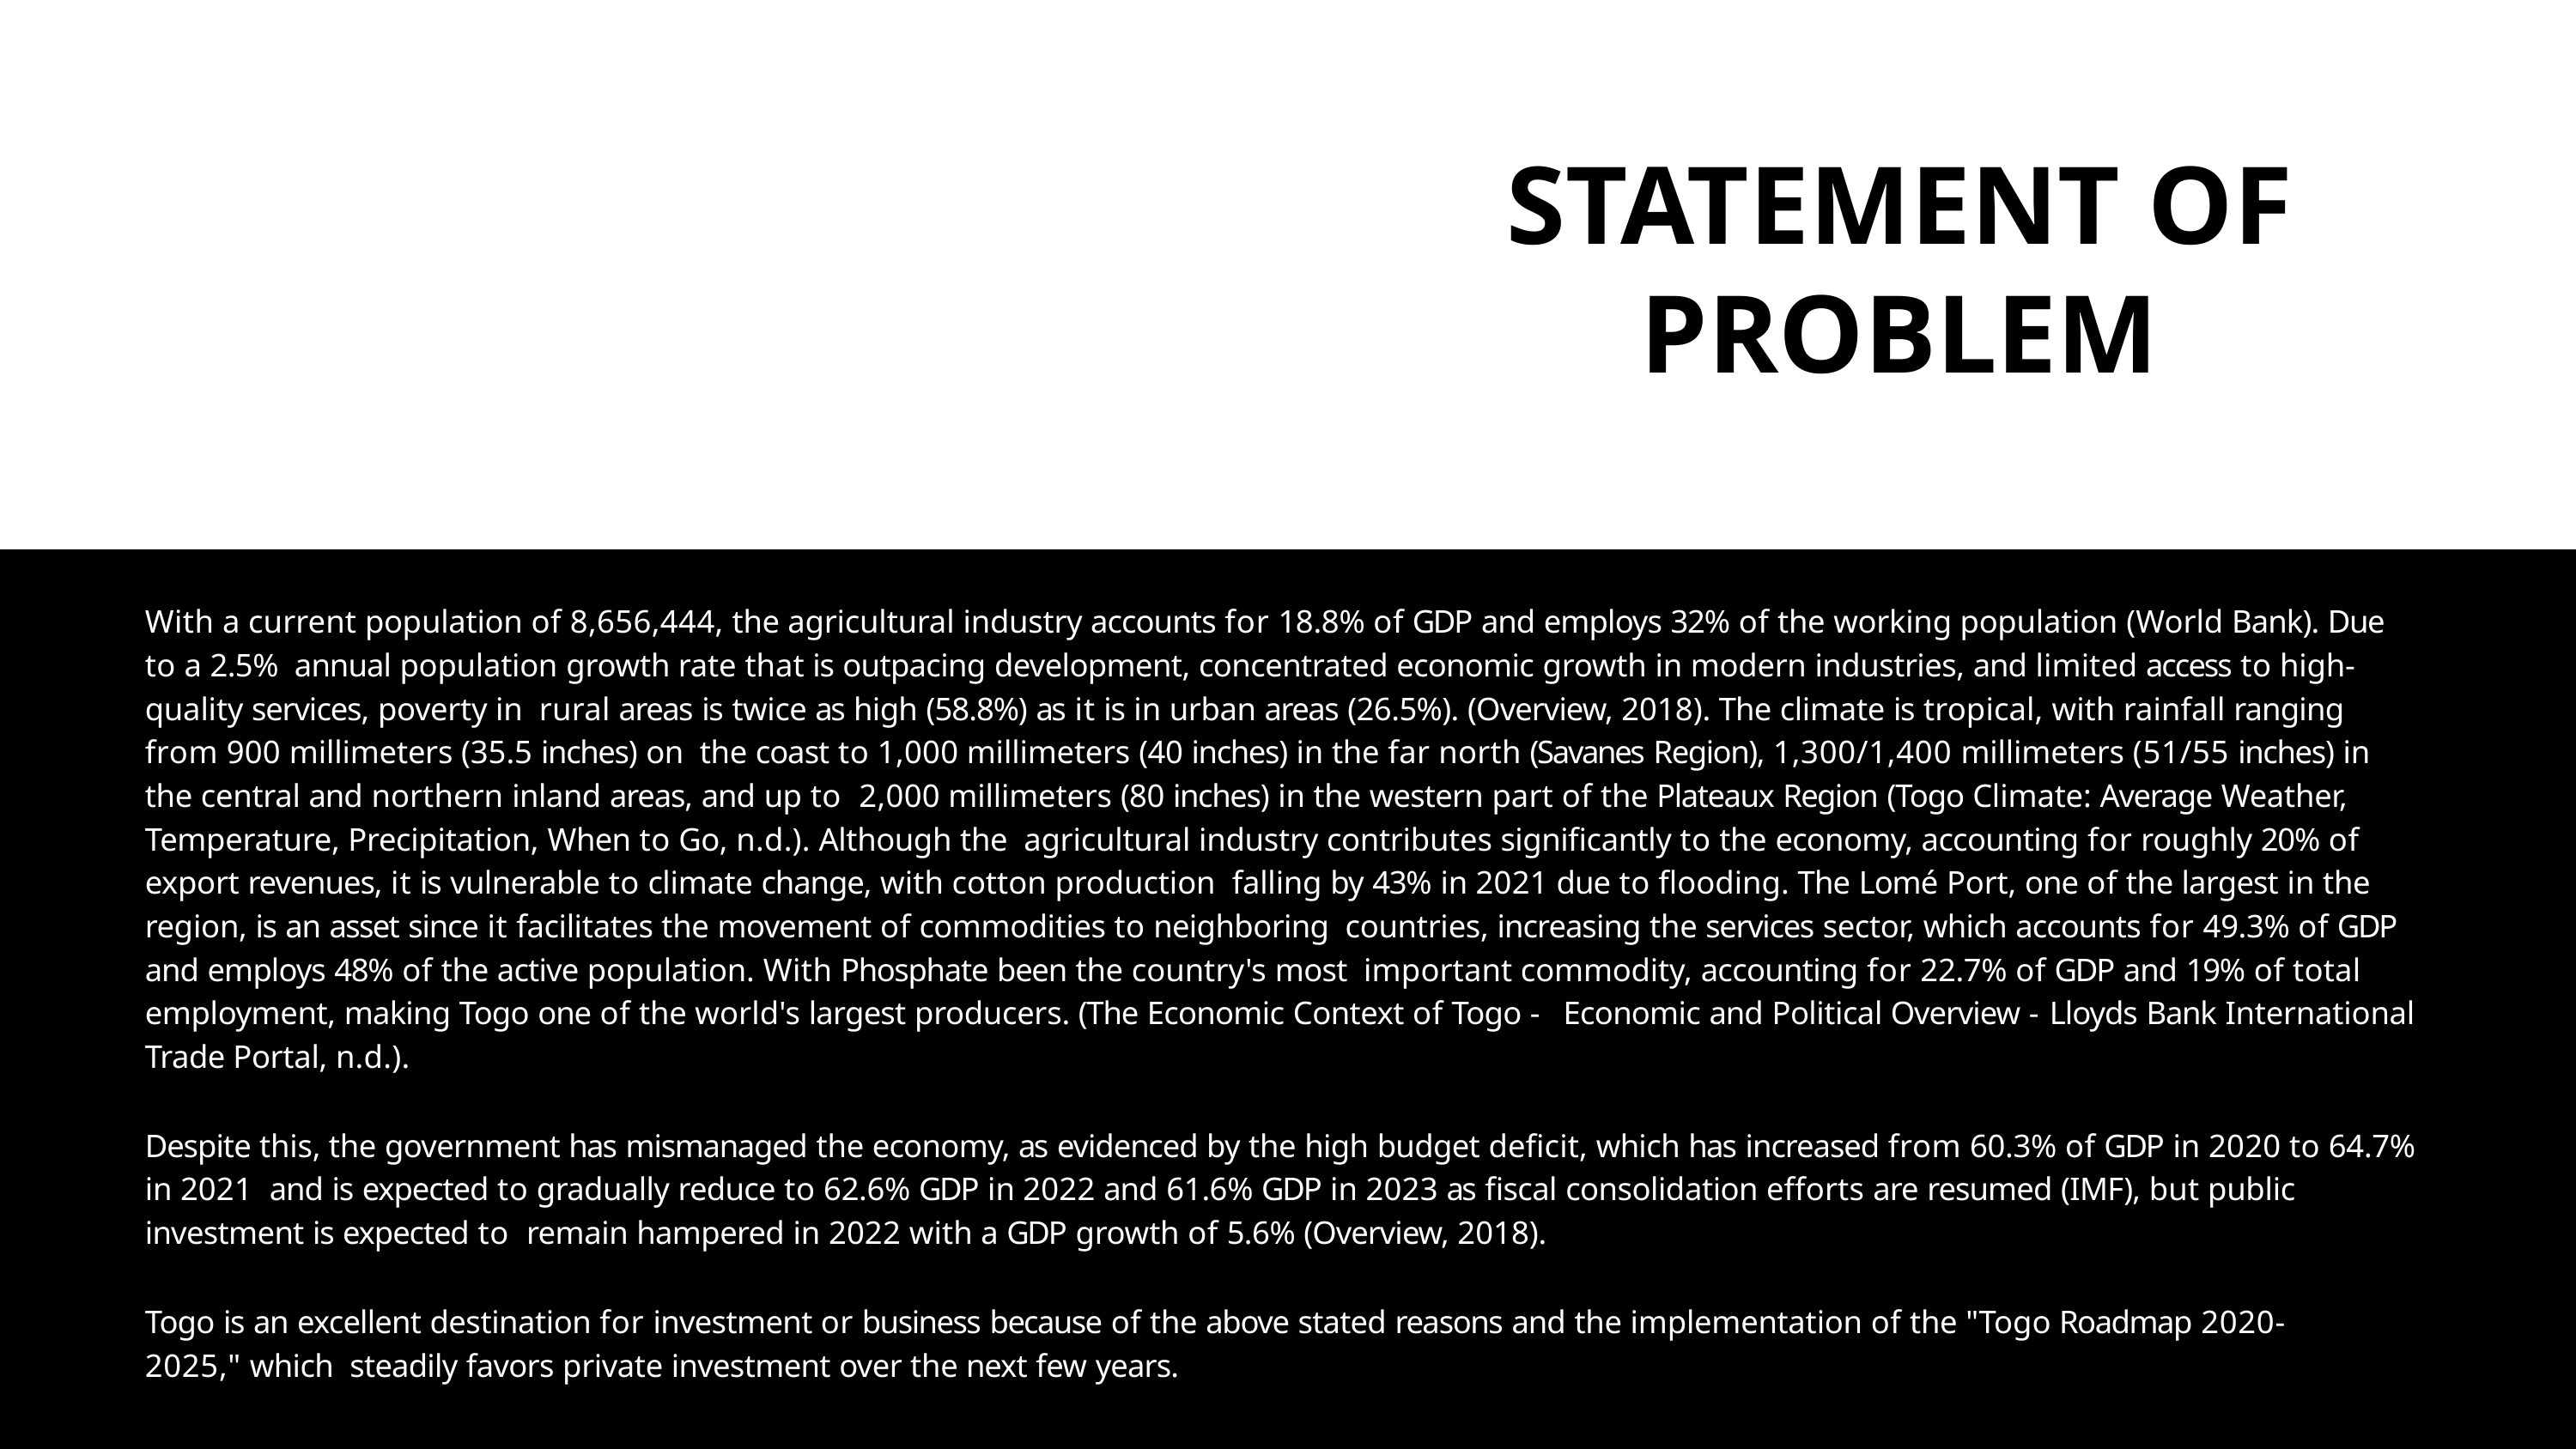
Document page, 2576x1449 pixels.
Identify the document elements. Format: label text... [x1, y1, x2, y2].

title STATEMENT OF PROBLEM [1470, 136, 2330, 397]
text_box With a current population of 8,656,444, the agricultural industry accounts for 18.8% of GDP and employs 32% of the working population (World Bank). Due to a 2.5% annual population growth rate that is outpacing development, concentrated economic growth in modern industries, and limited access to high-quality services, poverty in rural areas is twice as high (58.8%) as it is in urban areas (26.5%). (Overview, 2018). The climate is tropical, with rainfall ranging from 900 millimeters (35.5 inches) on the coast to 1,000 millimeters (40 inches) in the far north (Savanes Region), 1,300/1,400 millimeters (51/55 inches) in the central and northern inland areas, and up to 2,000 millimeters (80 inches) in the western part of the Plateaux Region (Togo Climate: Average Weather, Temperature, Precipitation, When to Go, n.d.). Although the agricultural industry contributes significantly to the economy, accounting for roughly 20% of export revenues, it is vulnerable to climate change, with cotton production falling by 43% in 2021 due to flooding. The Lomé Port, one of the largest in the region, is an asset since it facilitates the movement of commodities to neighboring countries, increasing the services sector, which accounts for 49.3% of GDP and employs 48% of the active population. With Phosphate been the country's most important commodity, accounting for 22.7% of GDP and 19% of total employment, making Togo one of the world's largest producers. (The Economic Context of Togo - Economic and Political Overview - Lloyds Bank International Trade Portal, n.d.). Despite this, the government has mismanaged the economy, as evidenced by the high budget deficit, which has increased from 60.3% of GDP in 2020 to 64.7% in 2021 and is expected to gradually reduce to 62.6% GDP in 2022 and 61.6% GDP in 2023 as fiscal consolidation efforts are resumed (IMF), but public investment is expected to remain hampered in 2022 with a GDP growth of 5.6% (Overview, 2018). Togo is an excellent destination for investment or business because of the above stated reasons and the implementation of the "Togo Roadmap 2020-2025," which steadily favors private investment over the next few years. [143, 594, 2429, 1384]
text_box [0, 549, 2576, 1449]
